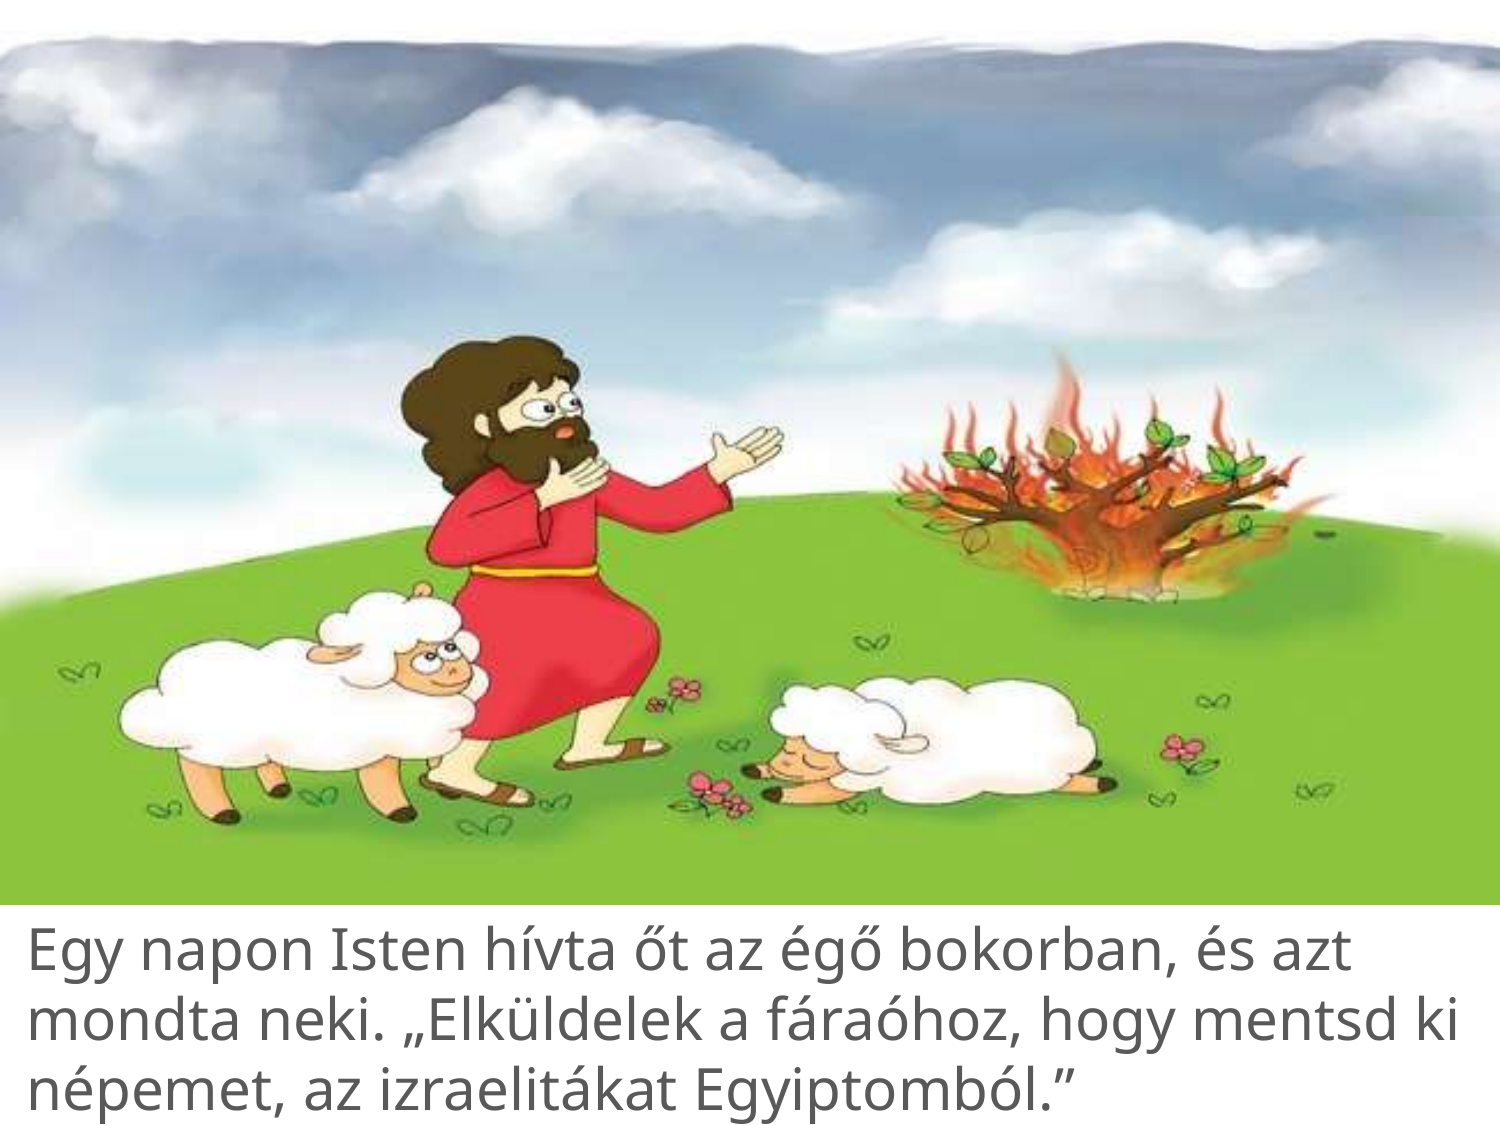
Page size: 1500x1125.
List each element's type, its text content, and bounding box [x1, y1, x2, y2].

picture [0, 0, 1500, 906]
text_box Egy napon Isten hívta őt az égő bokorban, és azt mondta neki. „Elküldelek a fáraóhoz, hogy mentsd ki népemet, az izraelitákat Egyiptomból.” [11, 914, 1498, 1125]
